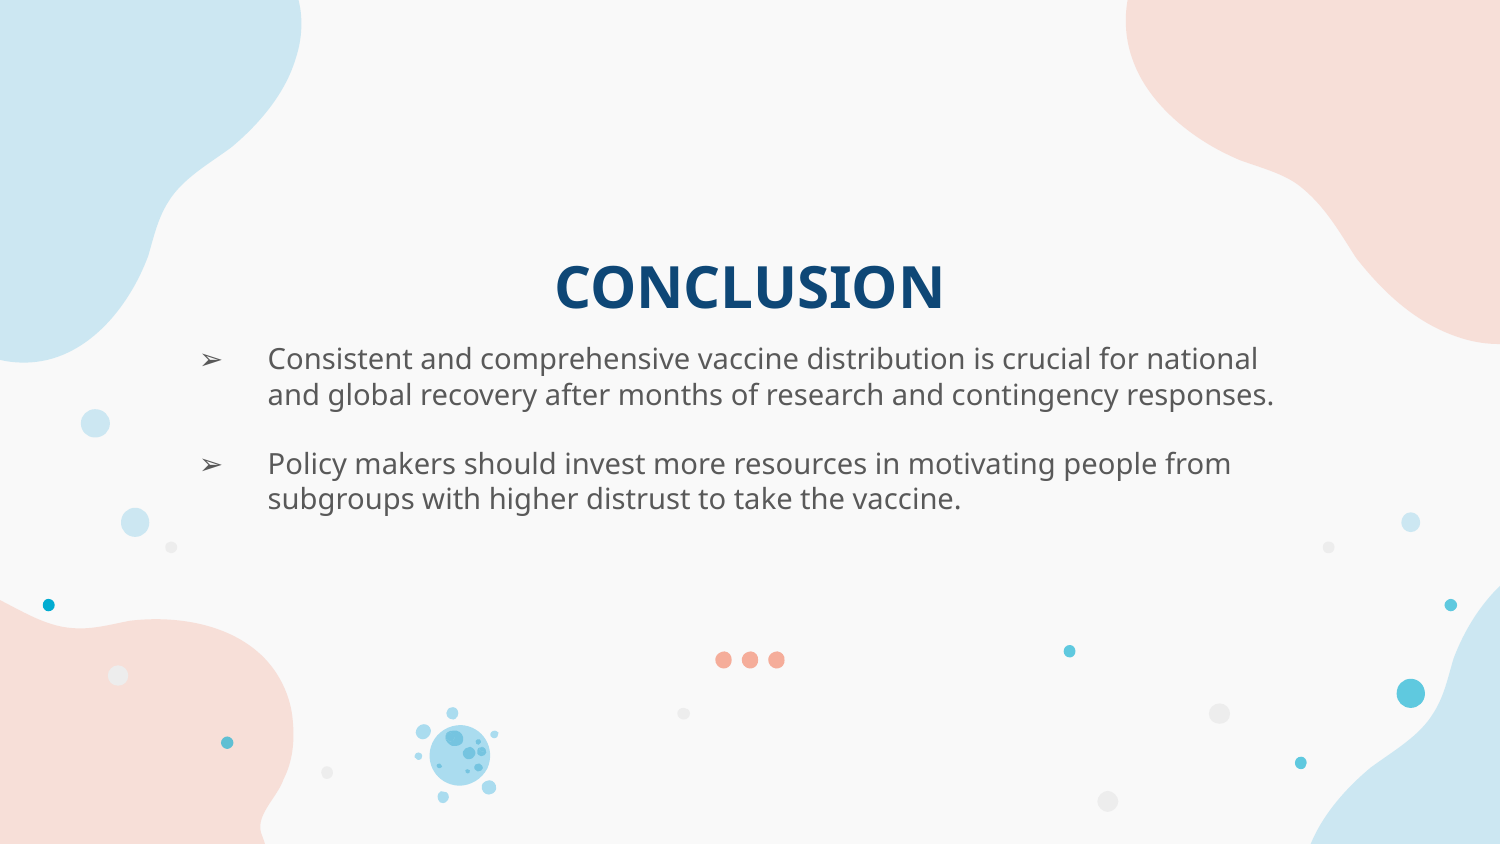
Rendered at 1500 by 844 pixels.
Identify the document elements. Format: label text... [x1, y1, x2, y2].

subtitle Consistent and comprehensive vaccine distribution is crucial for national and global recovery after months of research and contingency responses. Policy makers should invest more resources in motivating people from subgroups with higher distrust to take the vaccine. [177, 325, 1317, 501]
title CONCLUSION [448, 243, 1052, 325]
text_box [712, 648, 787, 672]
